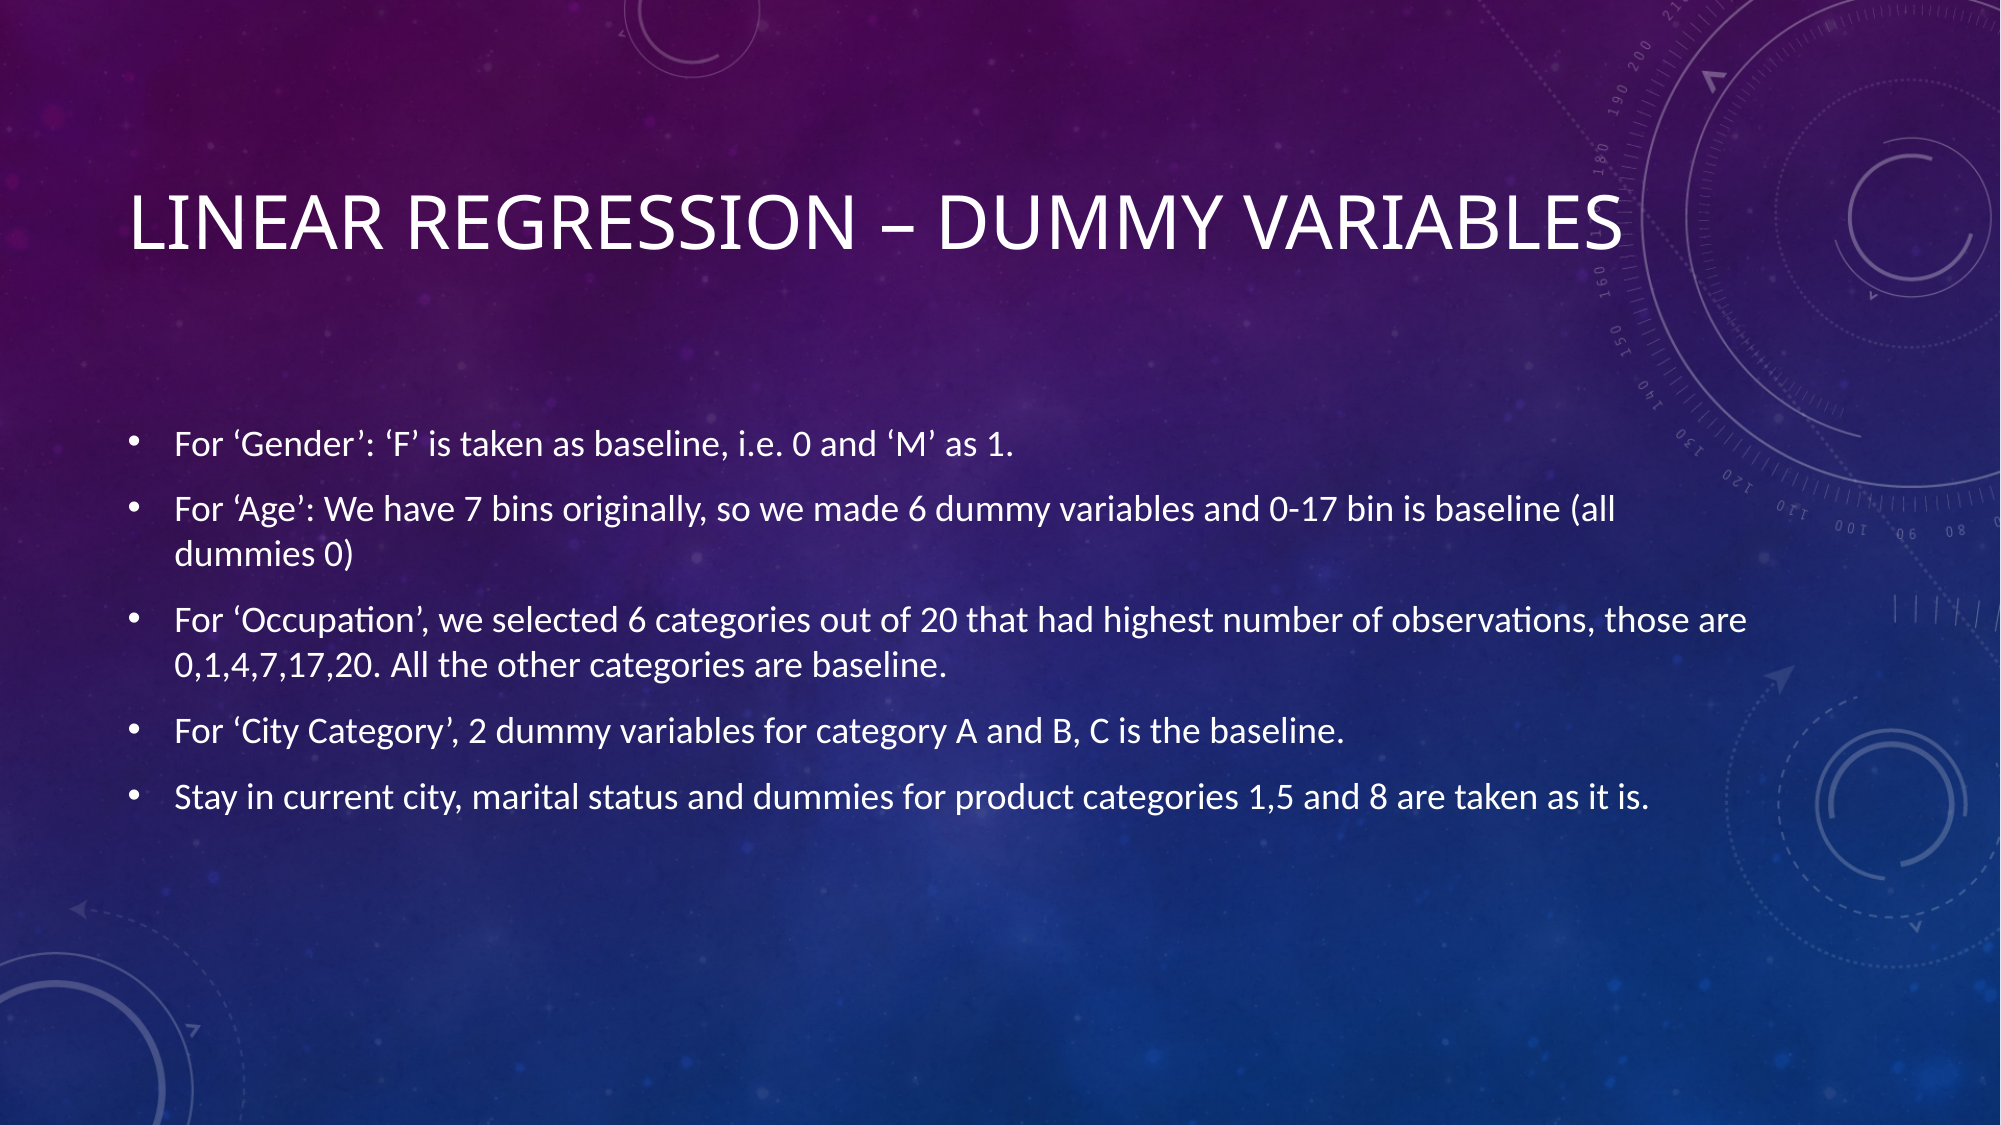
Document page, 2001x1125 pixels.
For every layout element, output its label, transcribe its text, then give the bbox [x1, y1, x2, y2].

list For ‘Gender’: ‘F’ is taken as baseline, i.e. 0 and ‘M’ as 1. For ‘Age’: We have 7 bins originally, so we made 6 dummy variables and 0-17 bin is baseline (all dummies 0) For ‘Occupation’, we selected 6 categories out of 20 that had highest number of observations, those are 0,1,4,7,17,20. All the other categories are baseline. For ‘City Category’, 2 dummy variables for category A and B, C is the baseline. Stay in current city, marital status and dummies for product categories 1,5 and 8 are taken as it is. [112, 351, 1775, 950]
title Linear regression – Dummy variables [112, 99, 1775, 339]
picture [0, 0, 2001, 1125]
